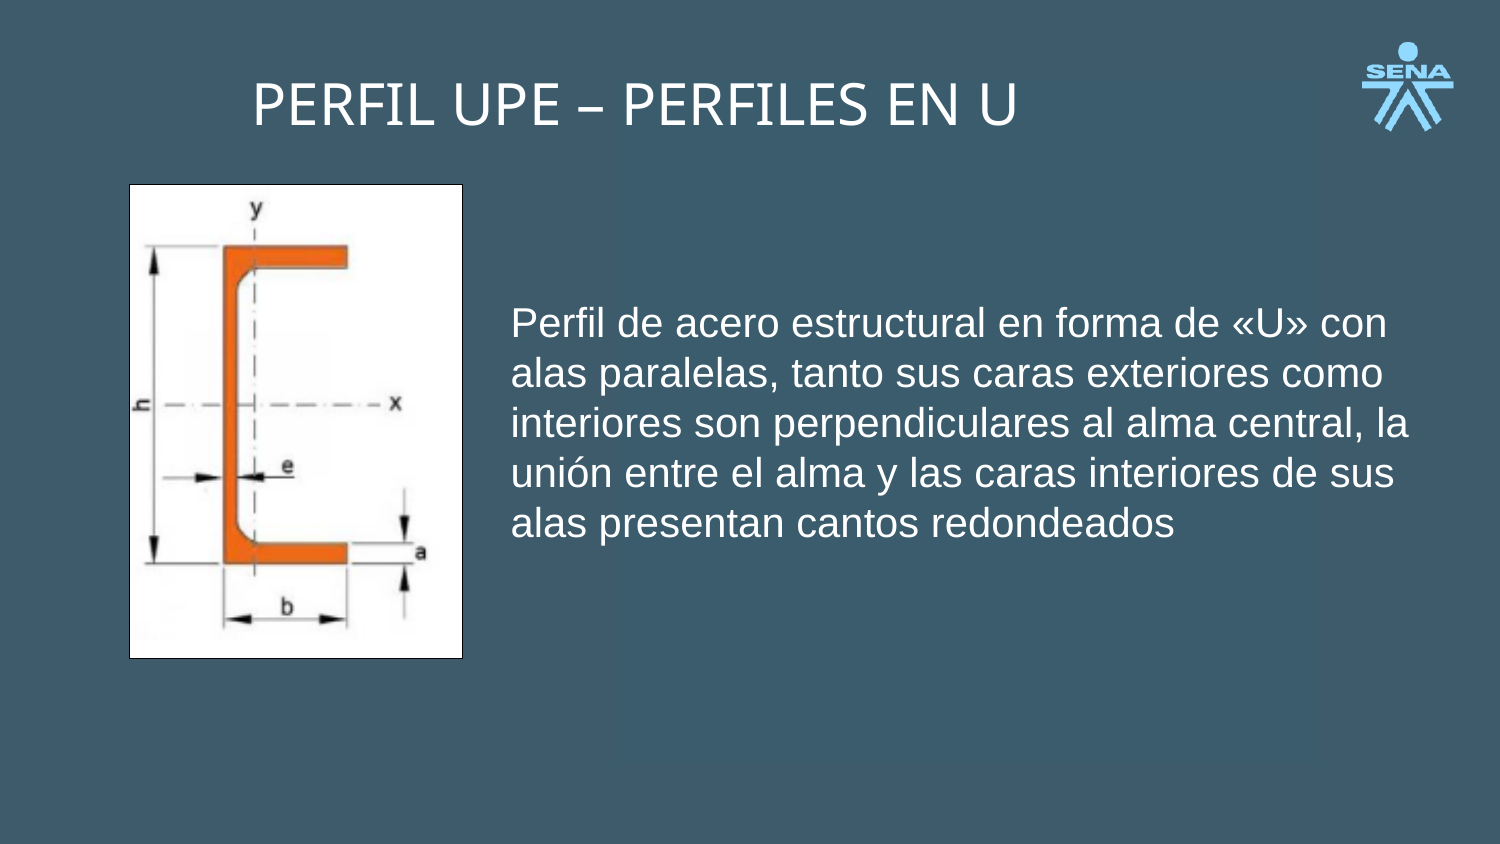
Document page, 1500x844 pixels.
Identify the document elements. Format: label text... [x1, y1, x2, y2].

picture [0, 0, 1500, 844]
text_box Perfil de acero estructural en forma de «U» con alas paralelas, tanto sus caras exteriores como interiores son perpendiculares al alma central, la unión entre el alma y las caras interiores de sus alas presentan cantos redondeados [495, 288, 1471, 553]
text_box PERFIL UPE – PERFILES EN U [104, 59, 1168, 145]
